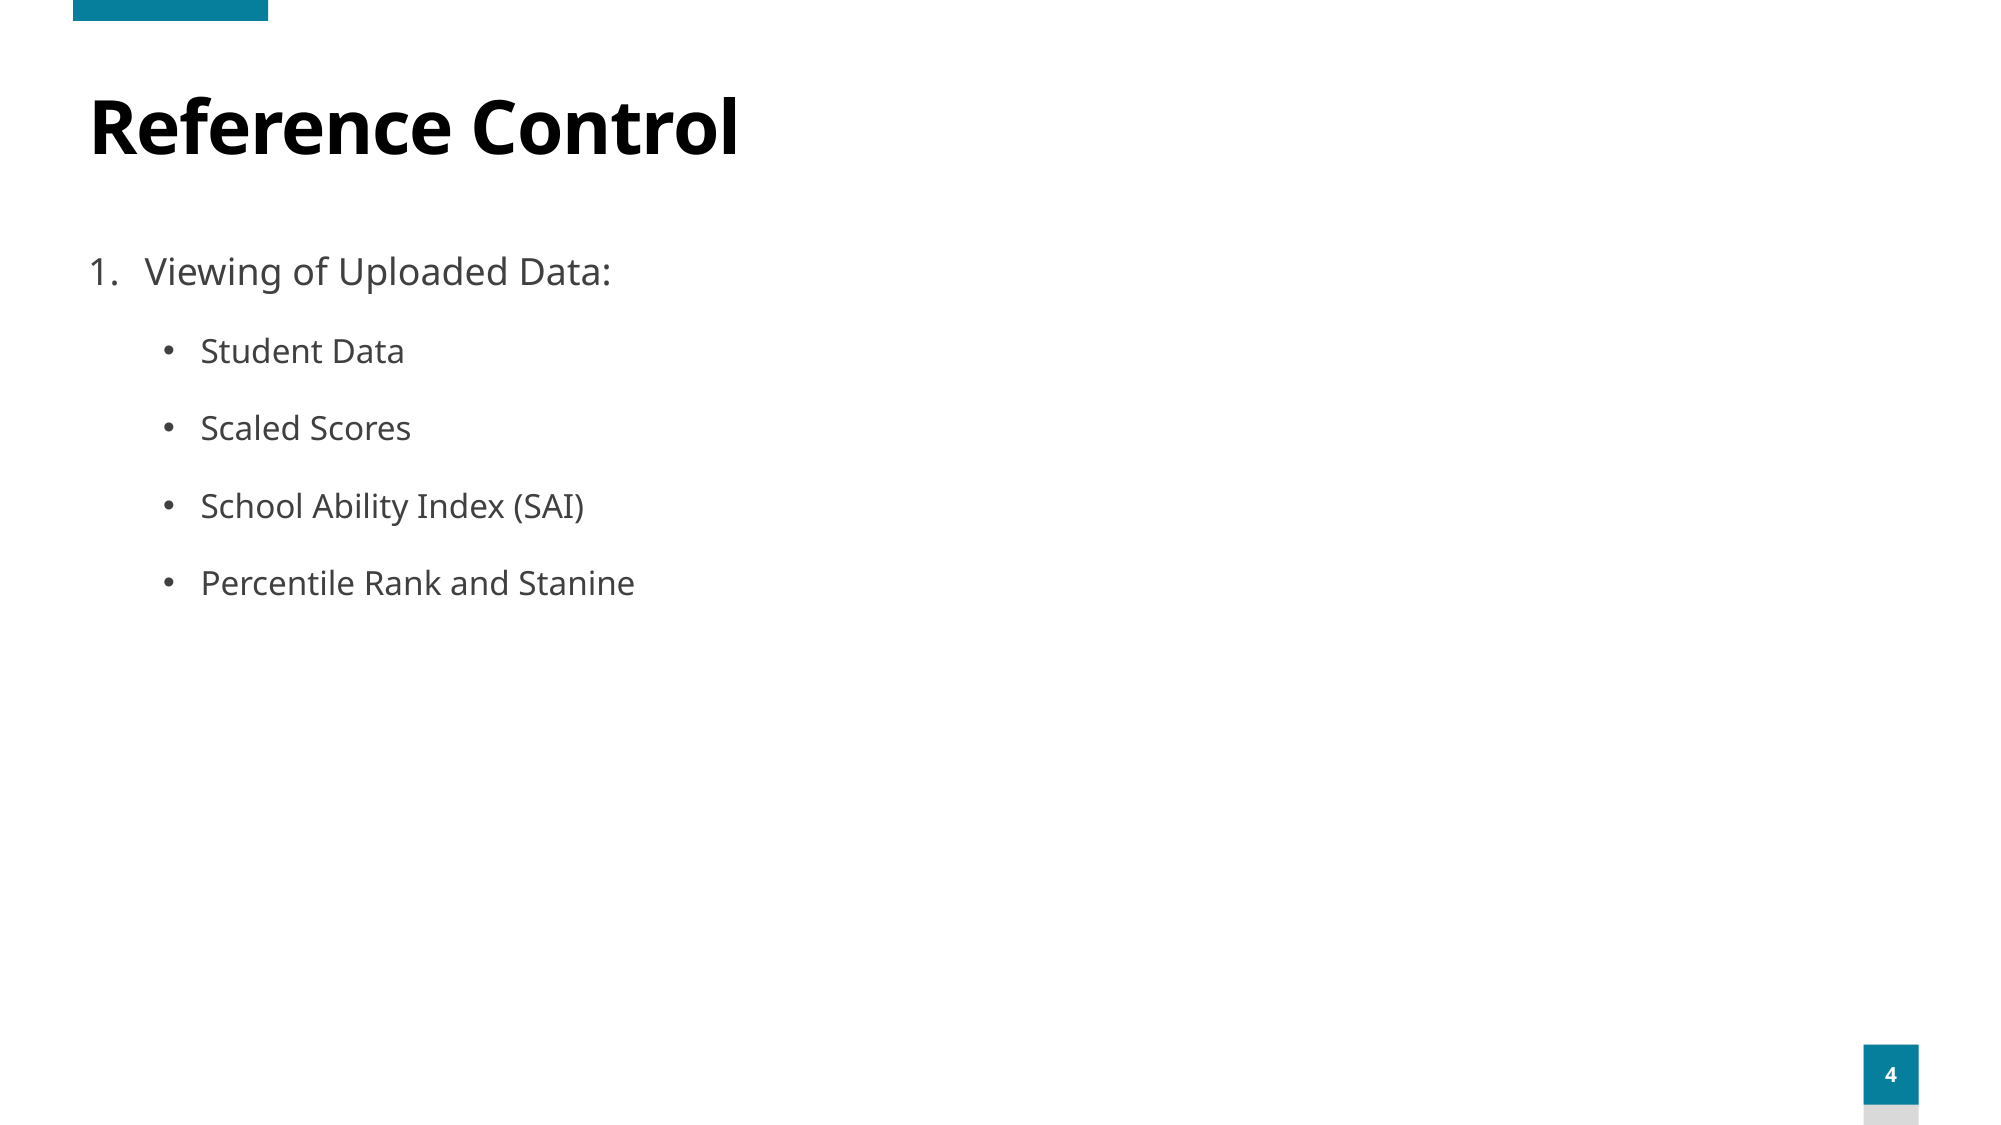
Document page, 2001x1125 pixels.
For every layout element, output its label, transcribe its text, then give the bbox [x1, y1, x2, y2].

title Reference Control [73, 82, 1907, 179]
list Viewing of Uploaded Data: Student Data Scaled Scores School Ability Index (SAI) Percentile Rank and Stanine [73, 239, 1391, 1023]
